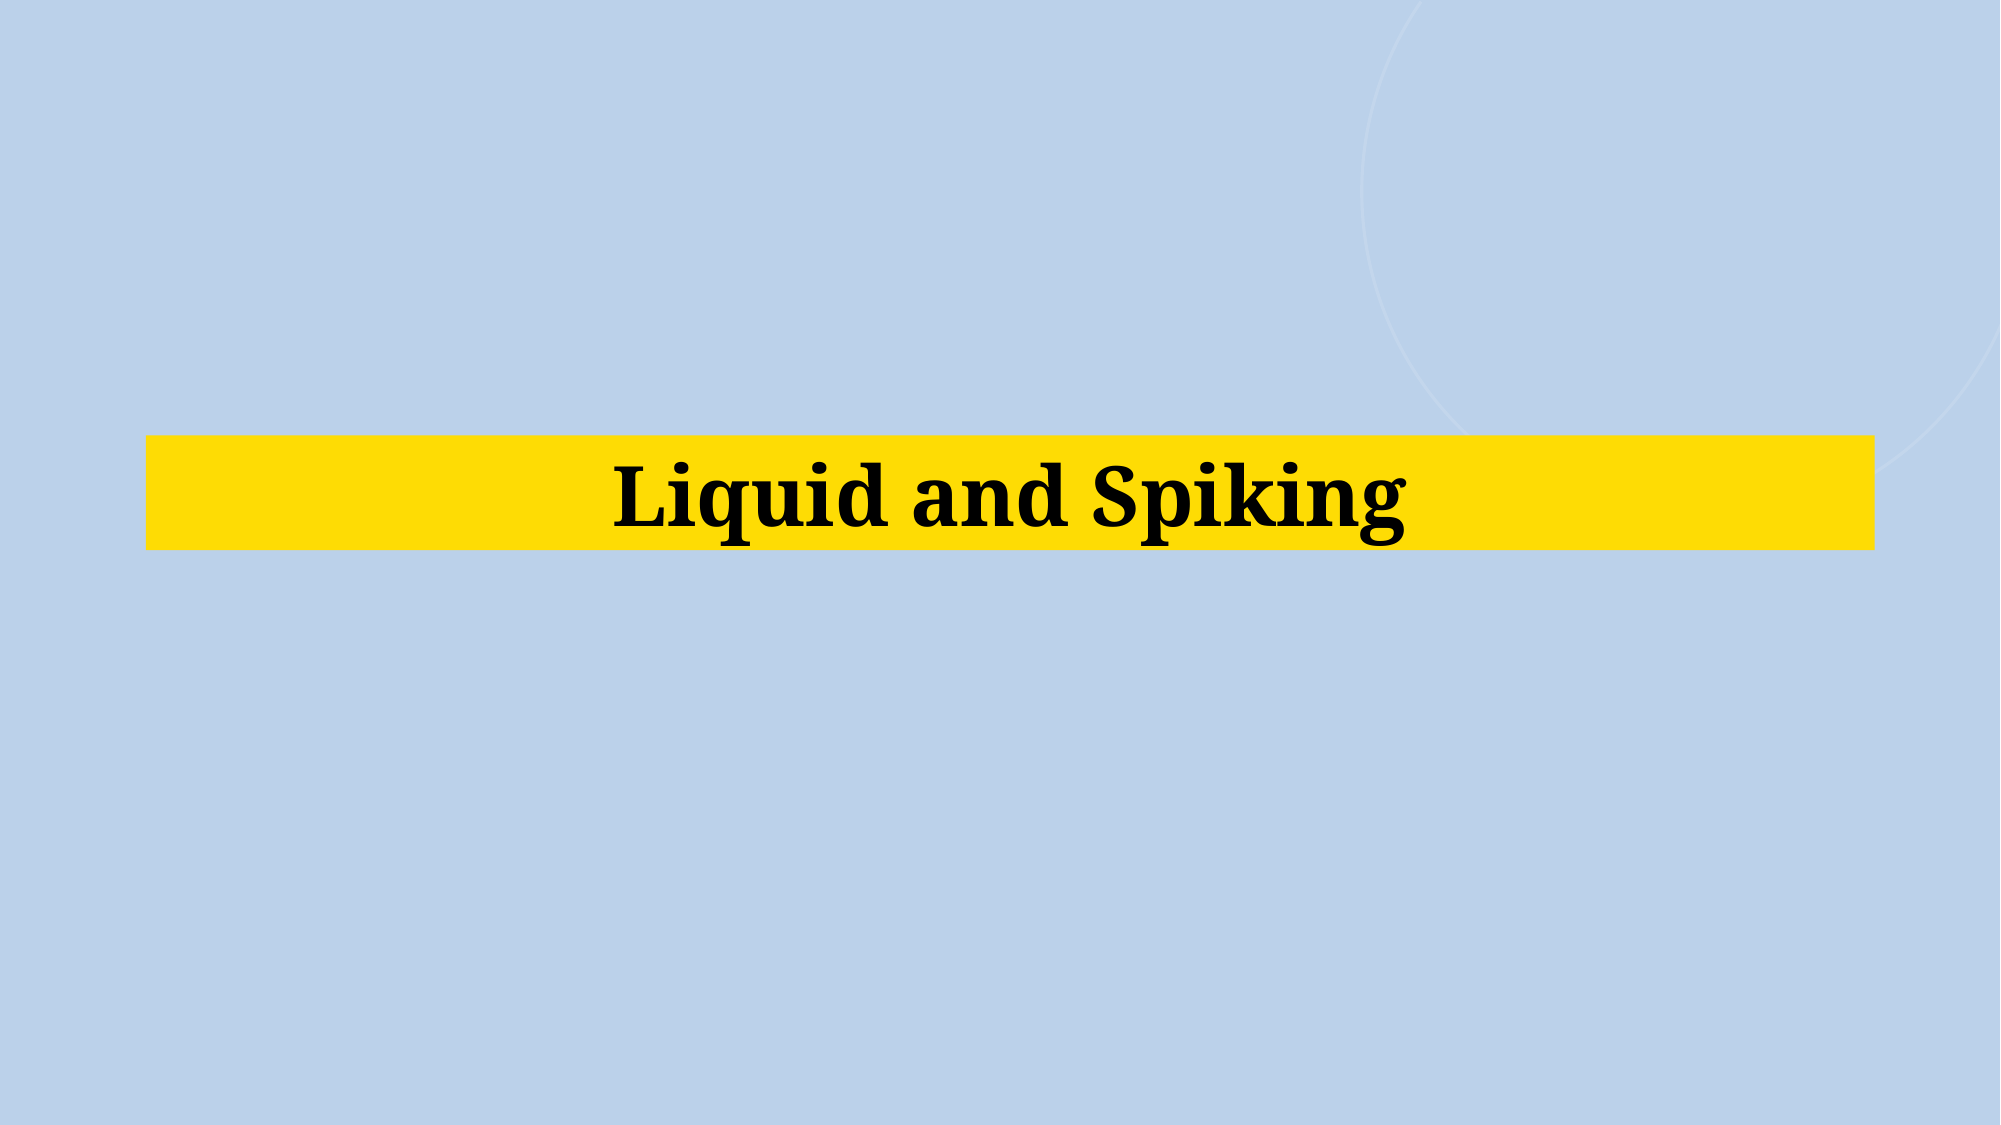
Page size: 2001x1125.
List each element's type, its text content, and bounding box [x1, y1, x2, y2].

text_box Liquid and Spiking [145, 435, 1875, 551]
